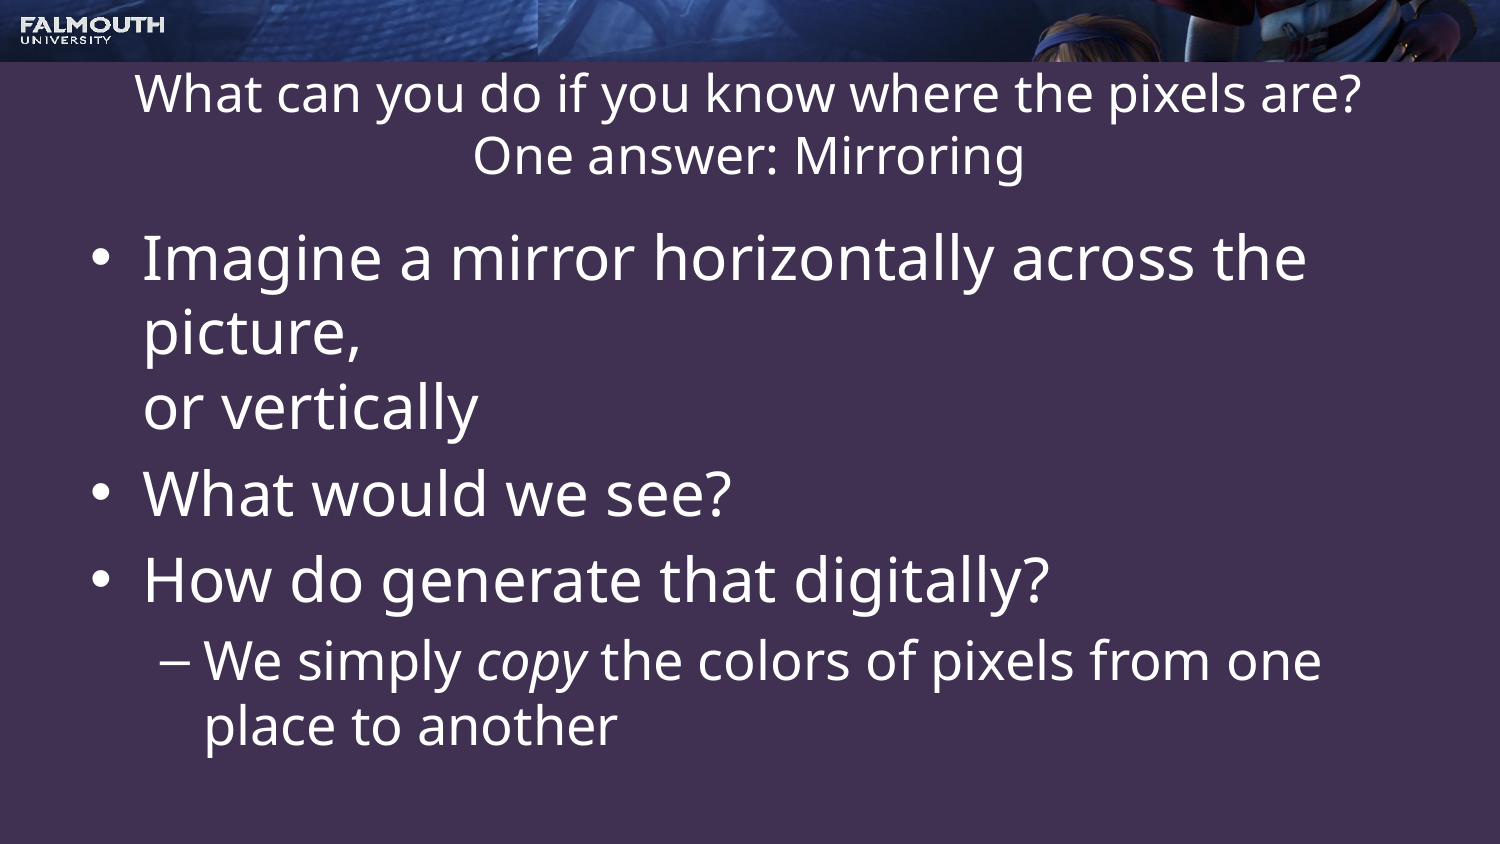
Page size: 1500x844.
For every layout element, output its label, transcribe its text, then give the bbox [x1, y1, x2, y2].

picture [0, 0, 1500, 62]
list Imagine a mirror horizontally across the picture, or vertically What would we see? How do generate that digitally? We simply copy the colors of pixels from one place to another [75, 210, 1425, 768]
title What can you do if you know where the pixels are? One answer: Mirroring [75, 52, 1425, 194]
